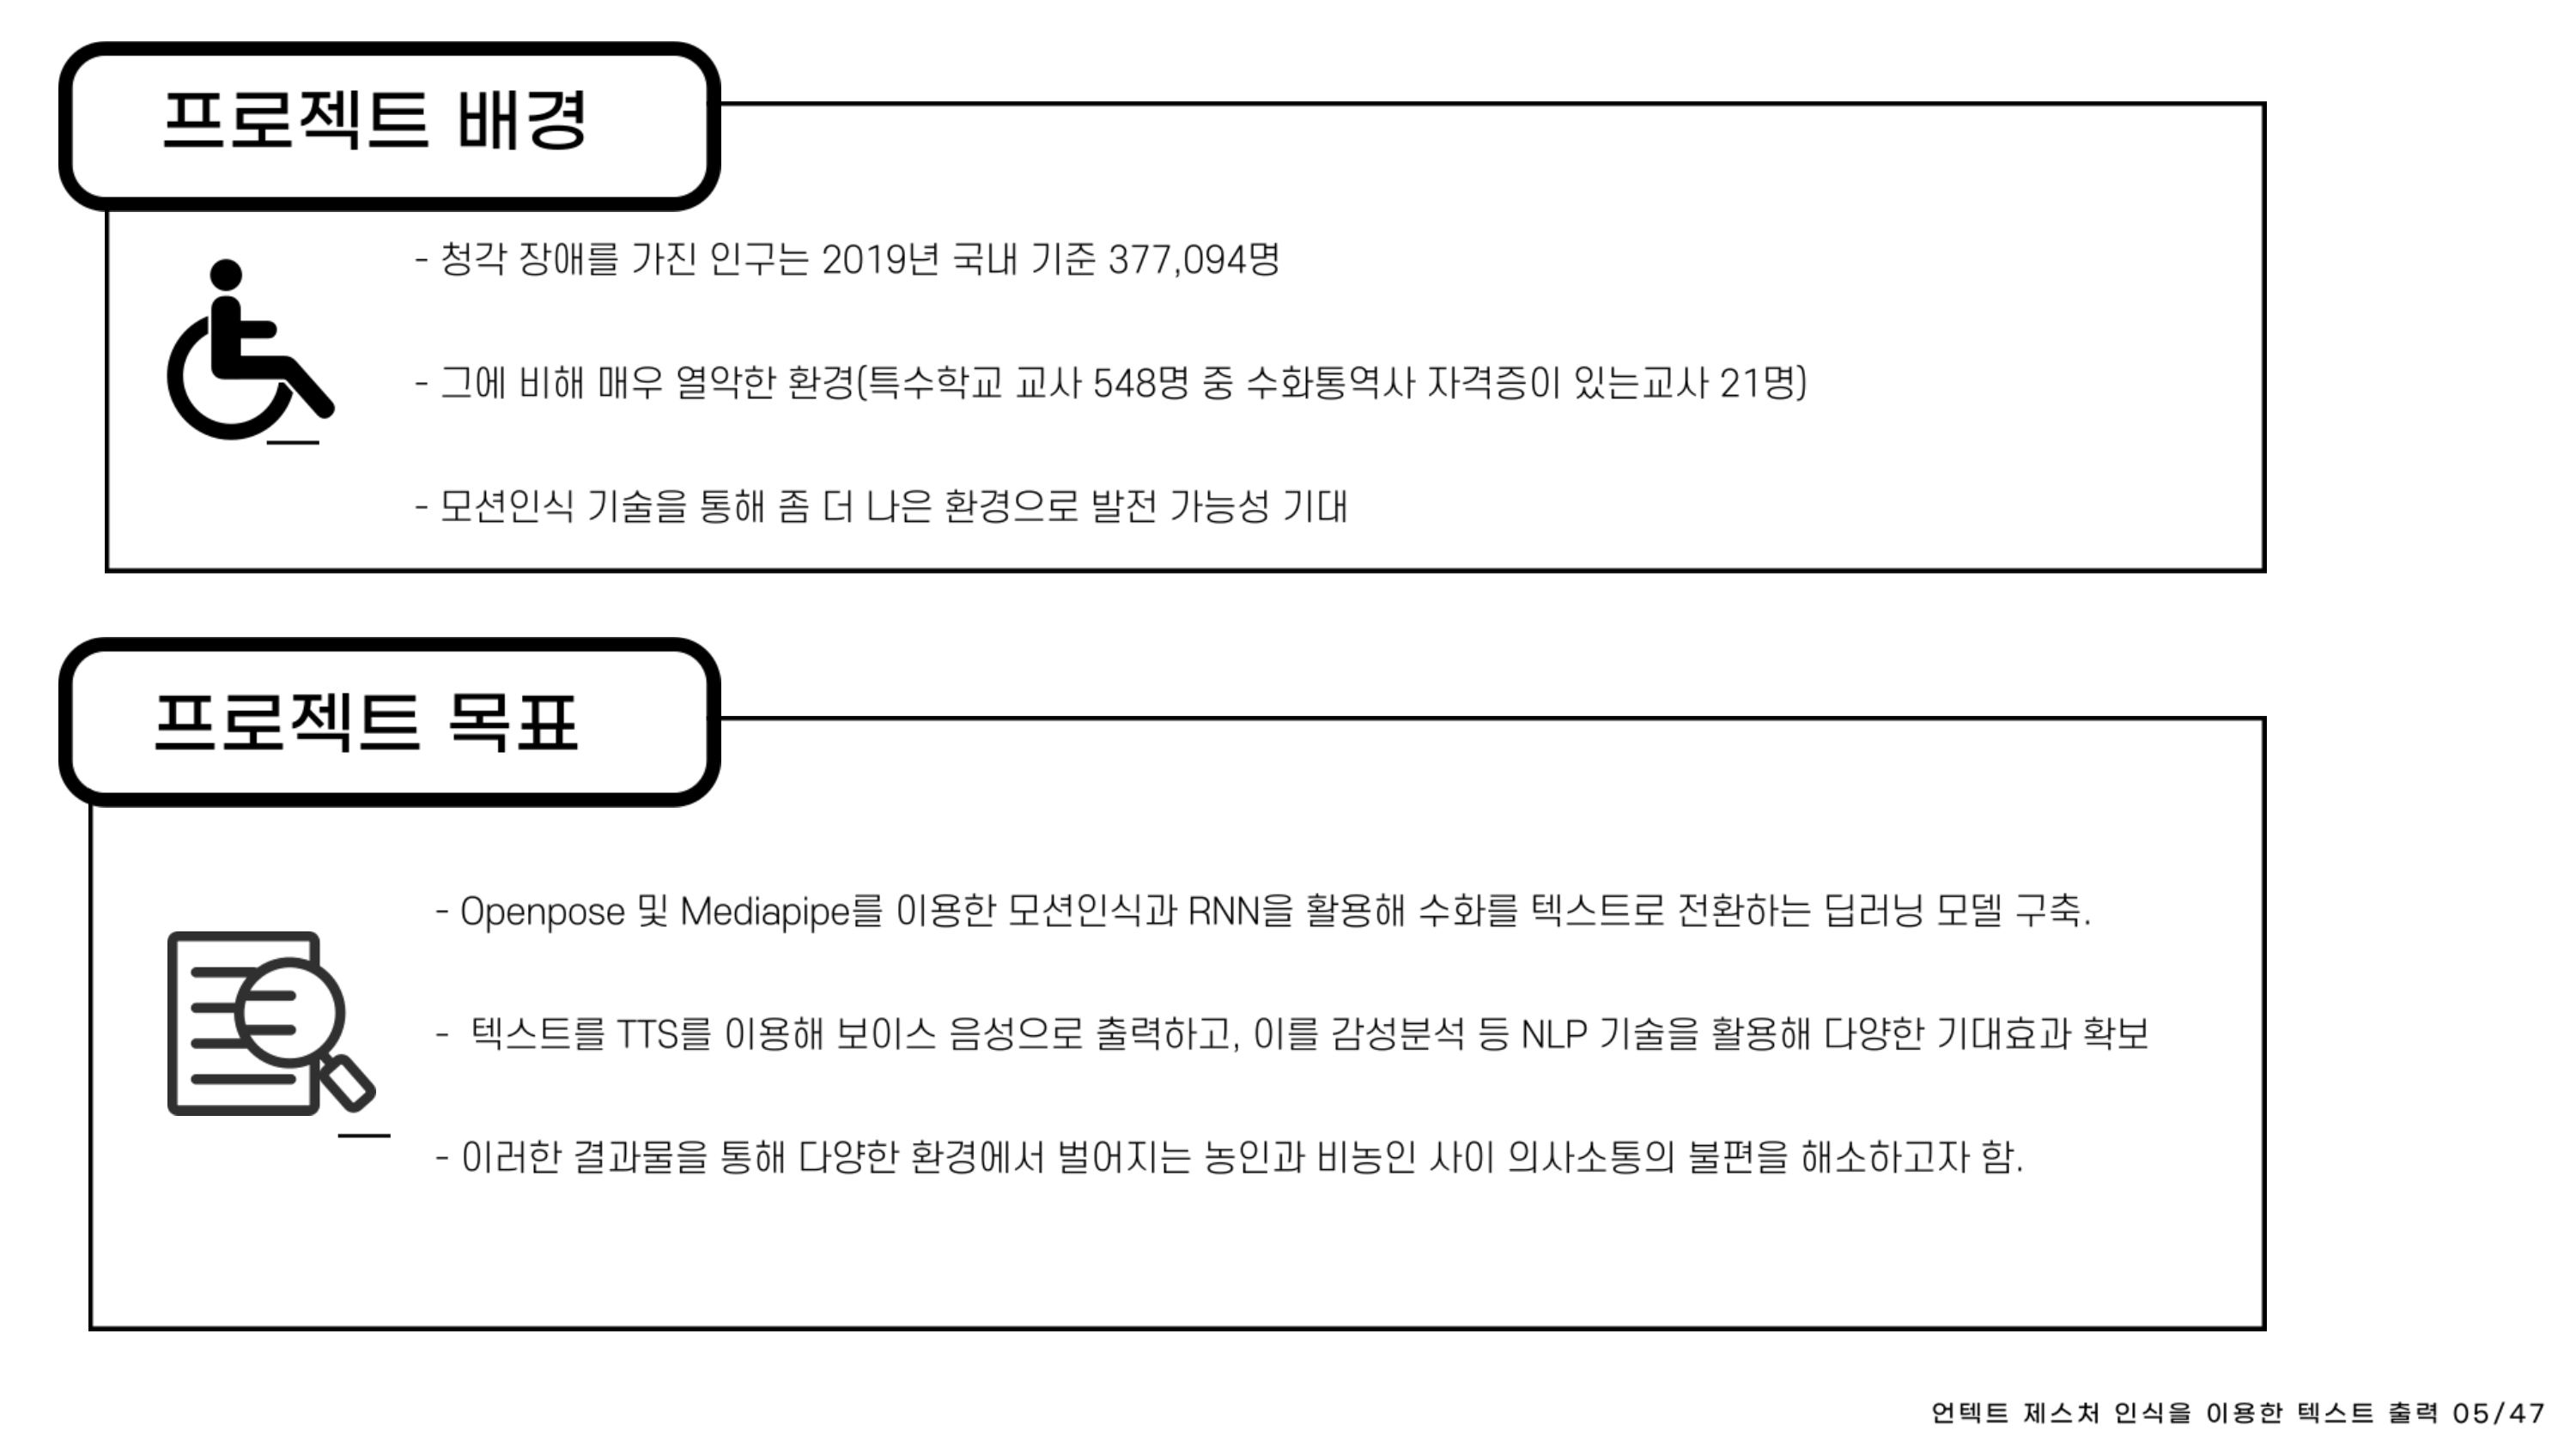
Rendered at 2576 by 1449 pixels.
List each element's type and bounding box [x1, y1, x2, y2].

picture [408, 228, 1826, 540]
picture [34, 670, 610, 784]
text_box [266, 435, 319, 450]
picture [429, 879, 2166, 1191]
picture [1890, 1395, 2555, 1437]
text_box [105, 101, 2268, 574]
text_box [337, 1128, 391, 1143]
text_box [58, 41, 721, 212]
text_box [135, 233, 368, 467]
text_box [167, 931, 376, 1117]
text_box [58, 637, 721, 808]
picture [43, 67, 616, 181]
text_box [88, 716, 2268, 1331]
